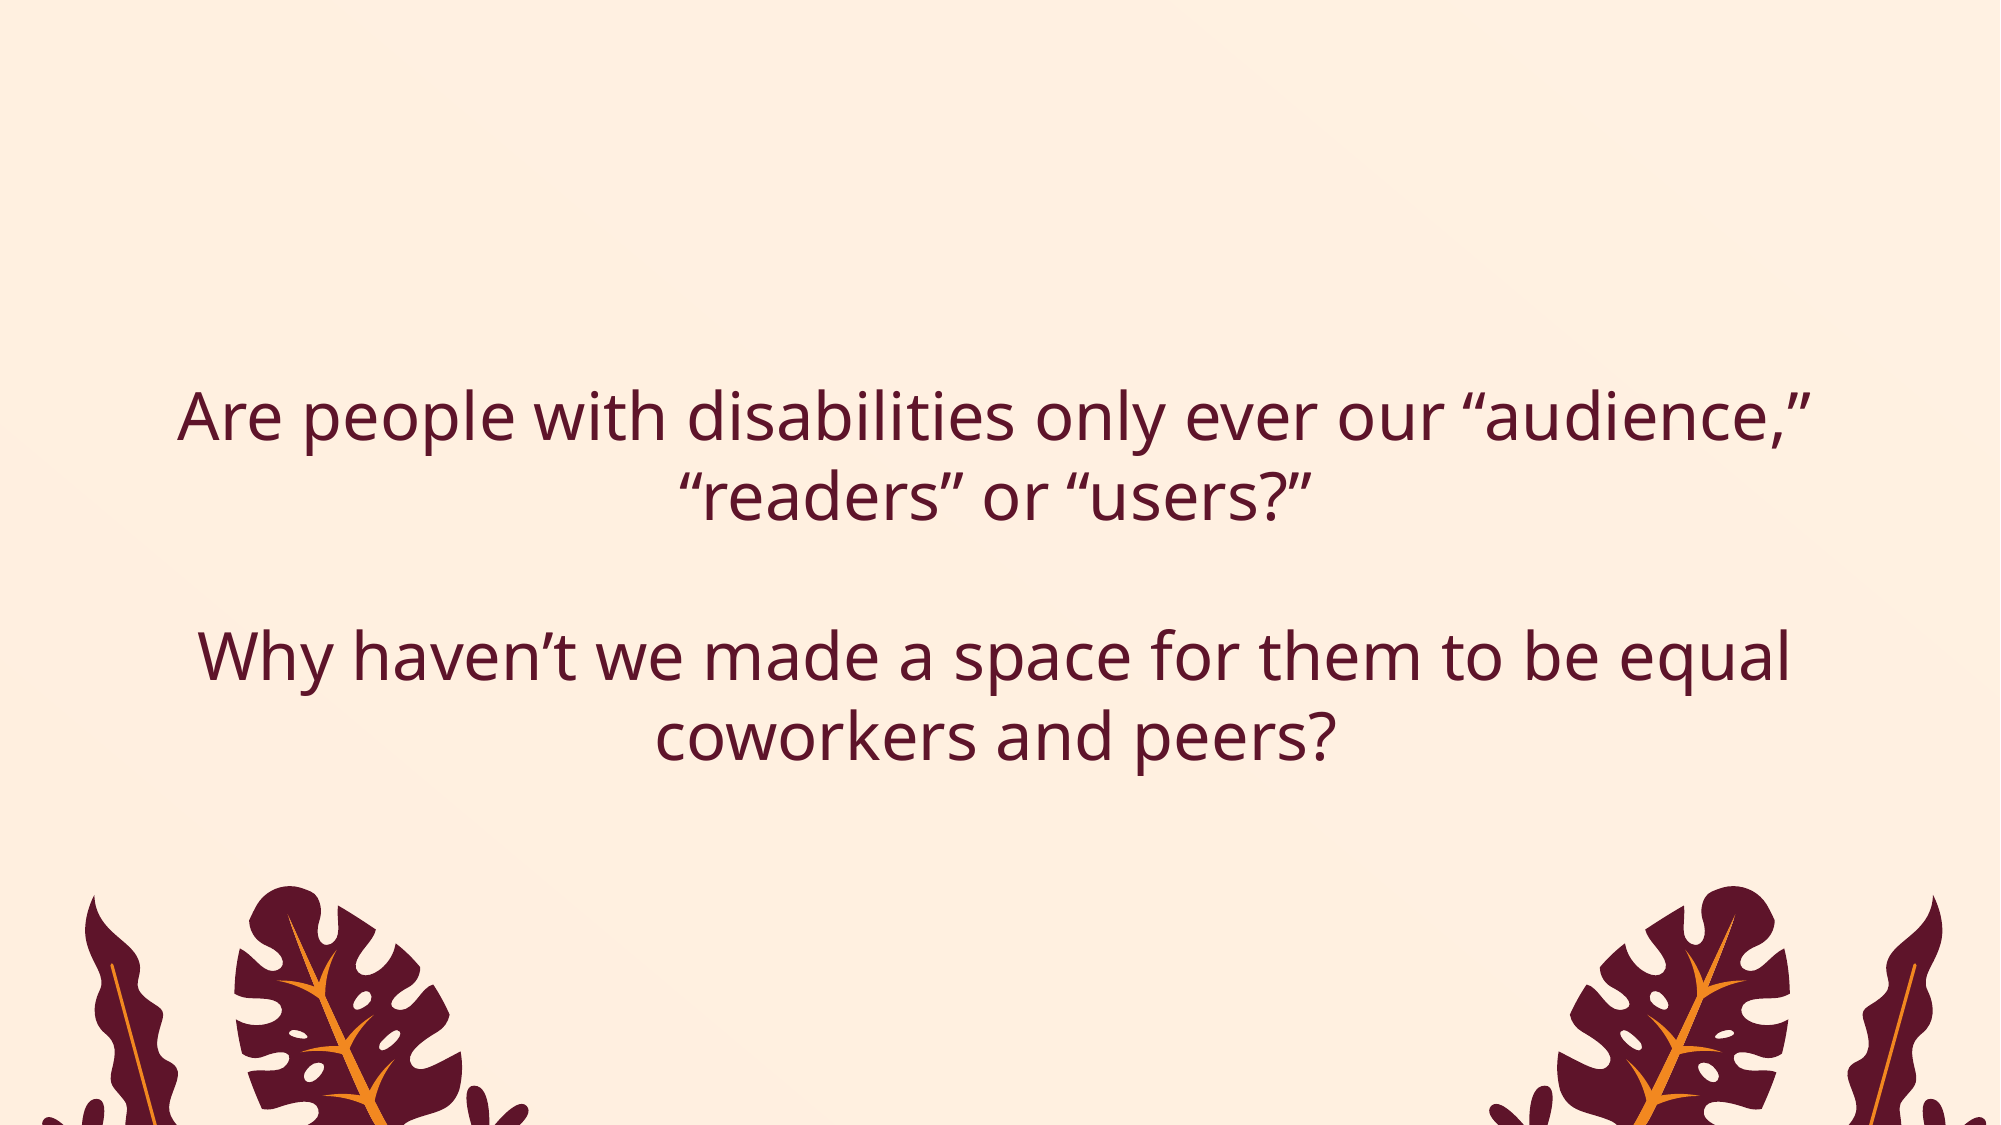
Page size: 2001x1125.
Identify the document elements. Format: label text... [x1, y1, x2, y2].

title Are people with disabilities only ever our “audience,” “readers” or “users?” Why haven’t we made a space for them to be equal coworkers and peers? [122, 358, 1870, 857]
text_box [999, 885, 1998, 1125]
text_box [31, 885, 998, 1125]
